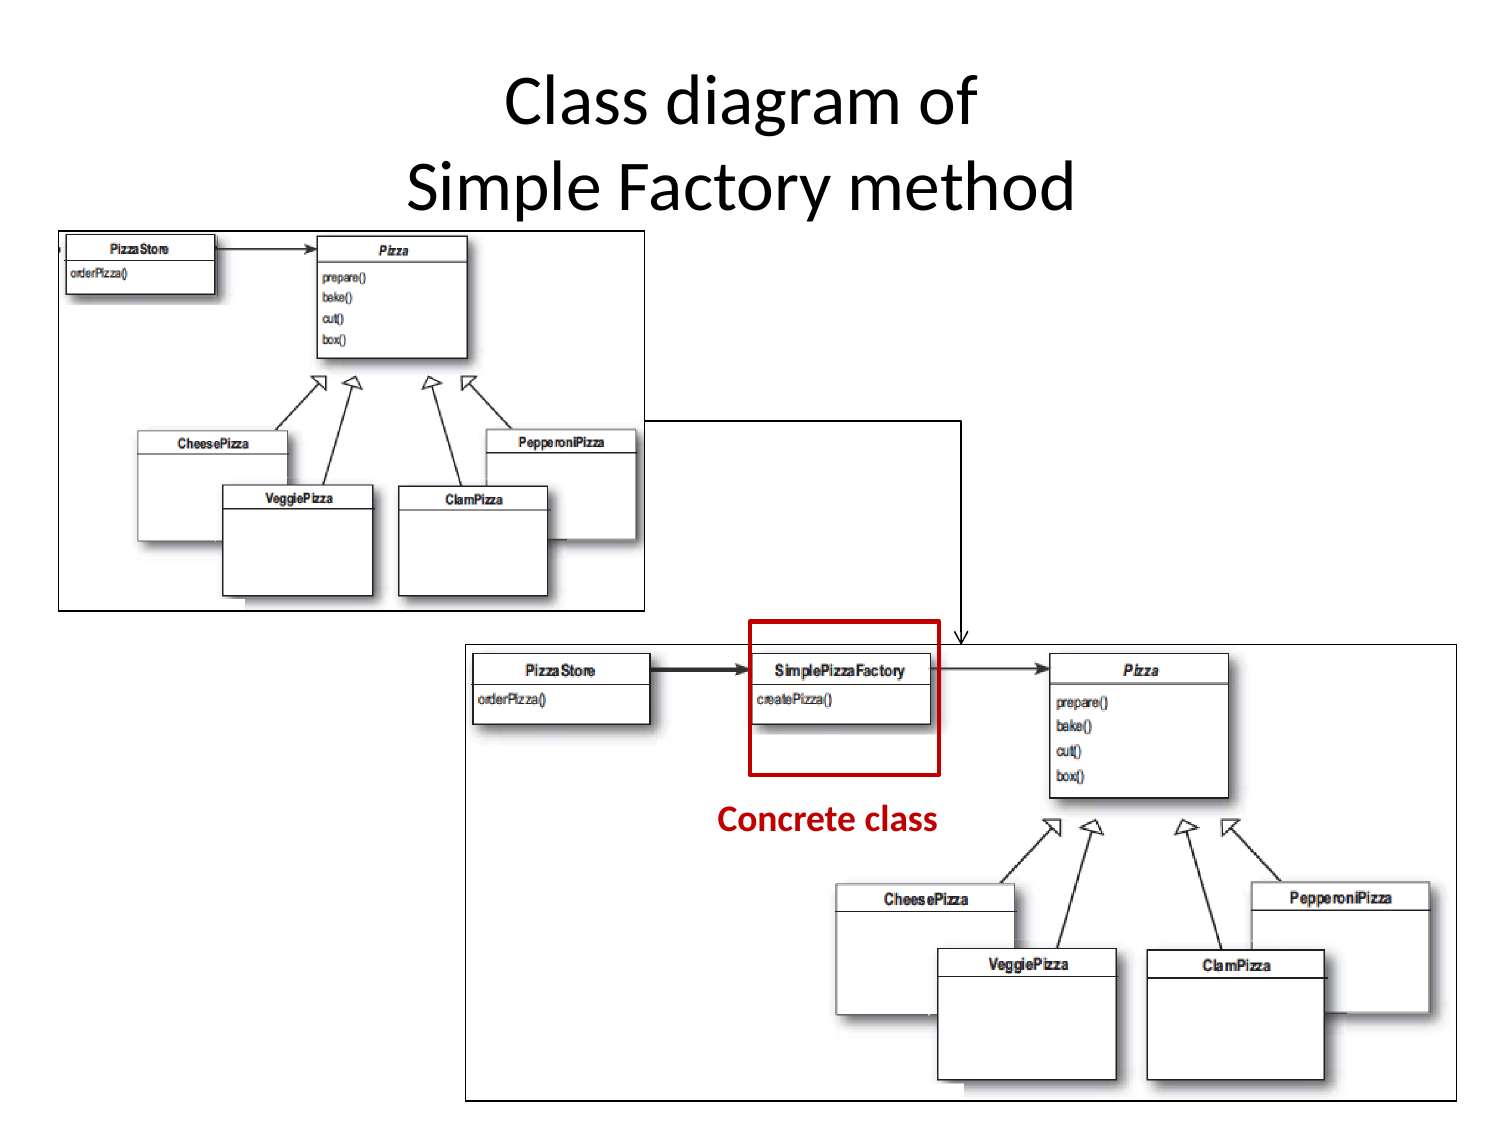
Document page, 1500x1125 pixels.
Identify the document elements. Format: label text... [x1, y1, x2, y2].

picture [466, 644, 1457, 1101]
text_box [643, 420, 962, 646]
title Class diagram of Simple Factory method [75, 45, 1425, 233]
picture [58, 231, 644, 611]
